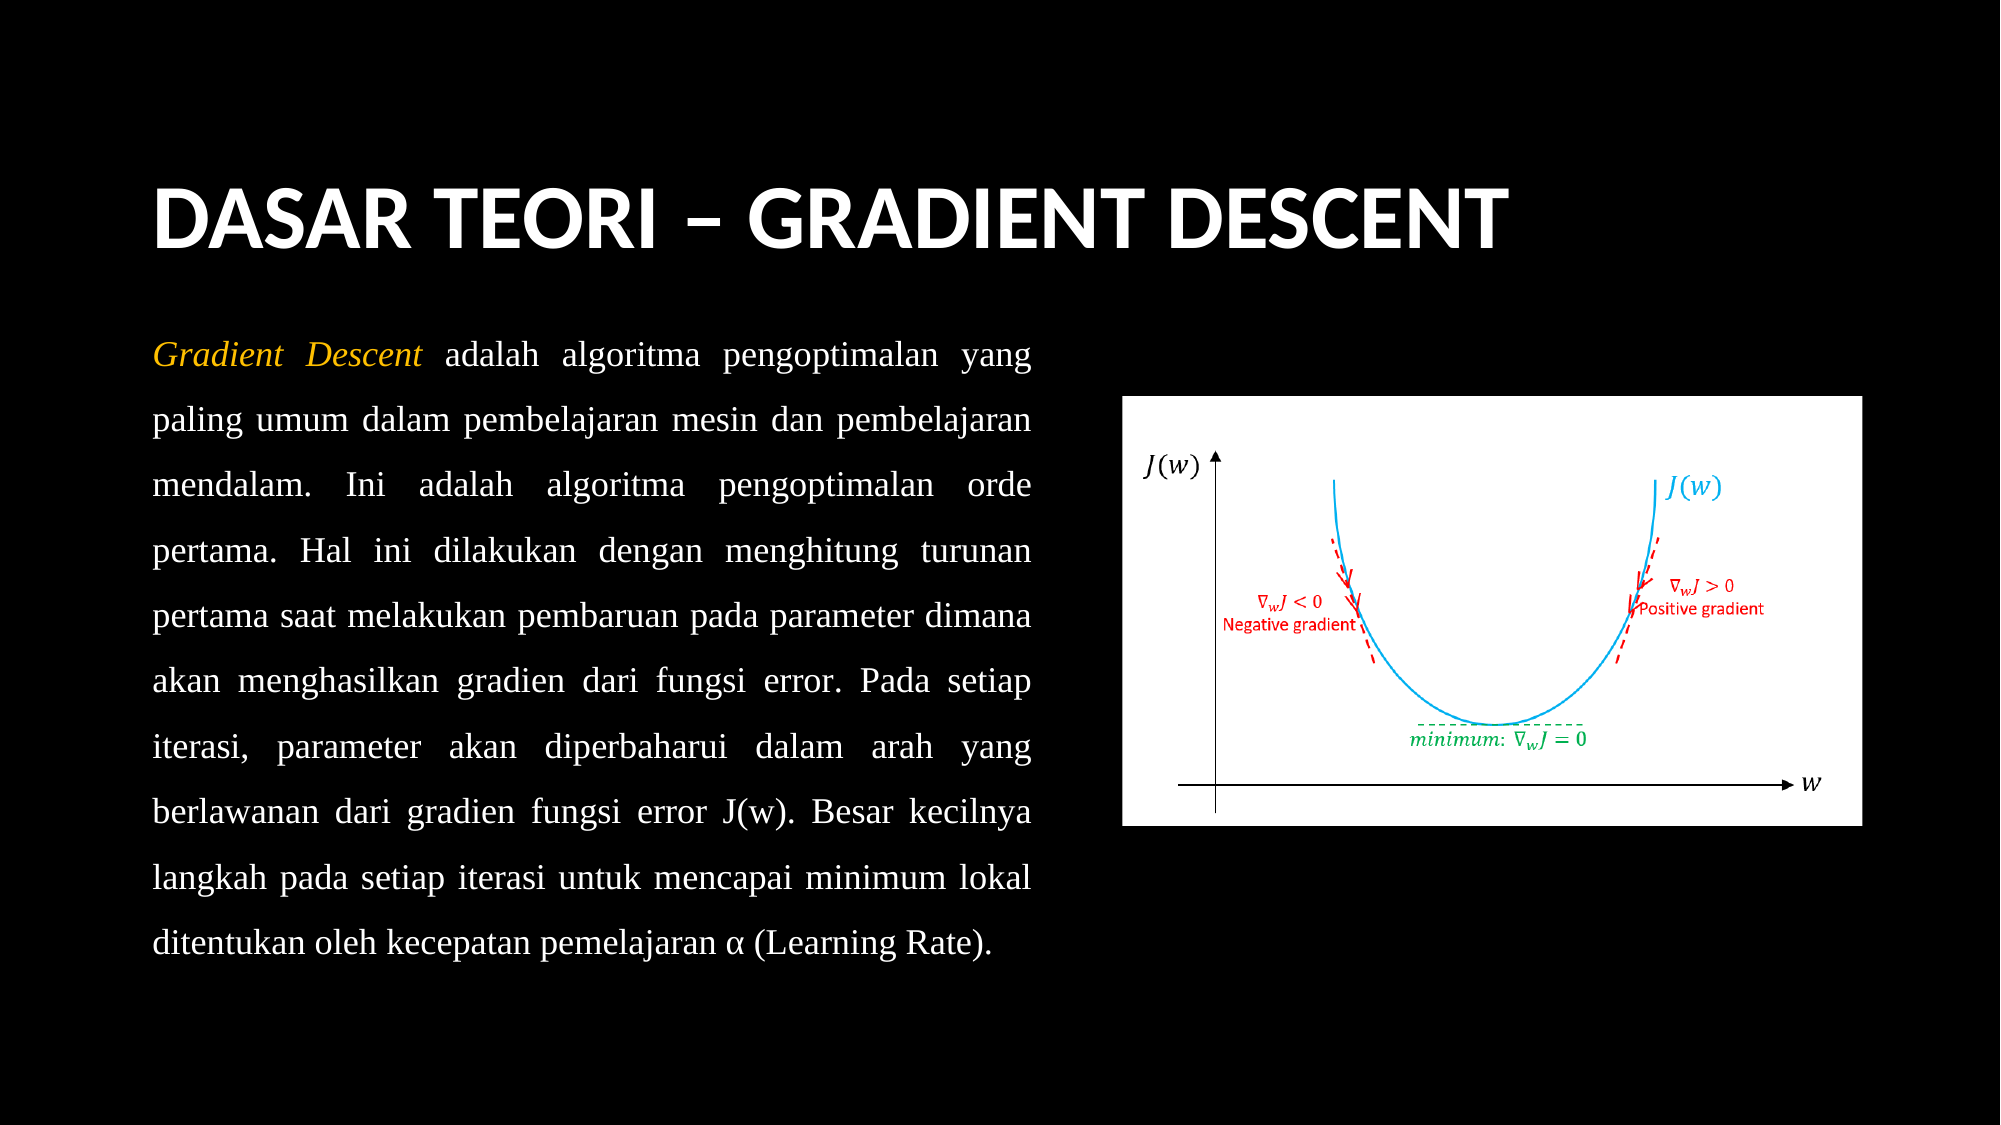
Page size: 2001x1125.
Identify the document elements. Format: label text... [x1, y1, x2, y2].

picture [1122, 396, 1863, 826]
title DASAR TEORI – GRADIENT DESCENT [137, 110, 1863, 328]
list Gradient Descent adalah algoritma pengoptimalan yang paling umum dalam pembelajaran mesin dan pembelajaran mendalam. Ini adalah algoritma pengoptimalan orde pertama. Hal ini dilakukan dengan menghitung turunan pertama saat melakukan pembaruan pada parameter dimana akan menghasilkan gradien dari fungsi error. Pada setiap iterasi, parameter akan diperbaharui dalam arah yang berlawanan dari gradien fungsi error J(w). Besar kecilnya langkah pada setiap iterasi untuk mencapai minimum lokal ditentukan oleh kecepatan pemelajaran α (Learning Rate). [137, 328, 1047, 1015]
